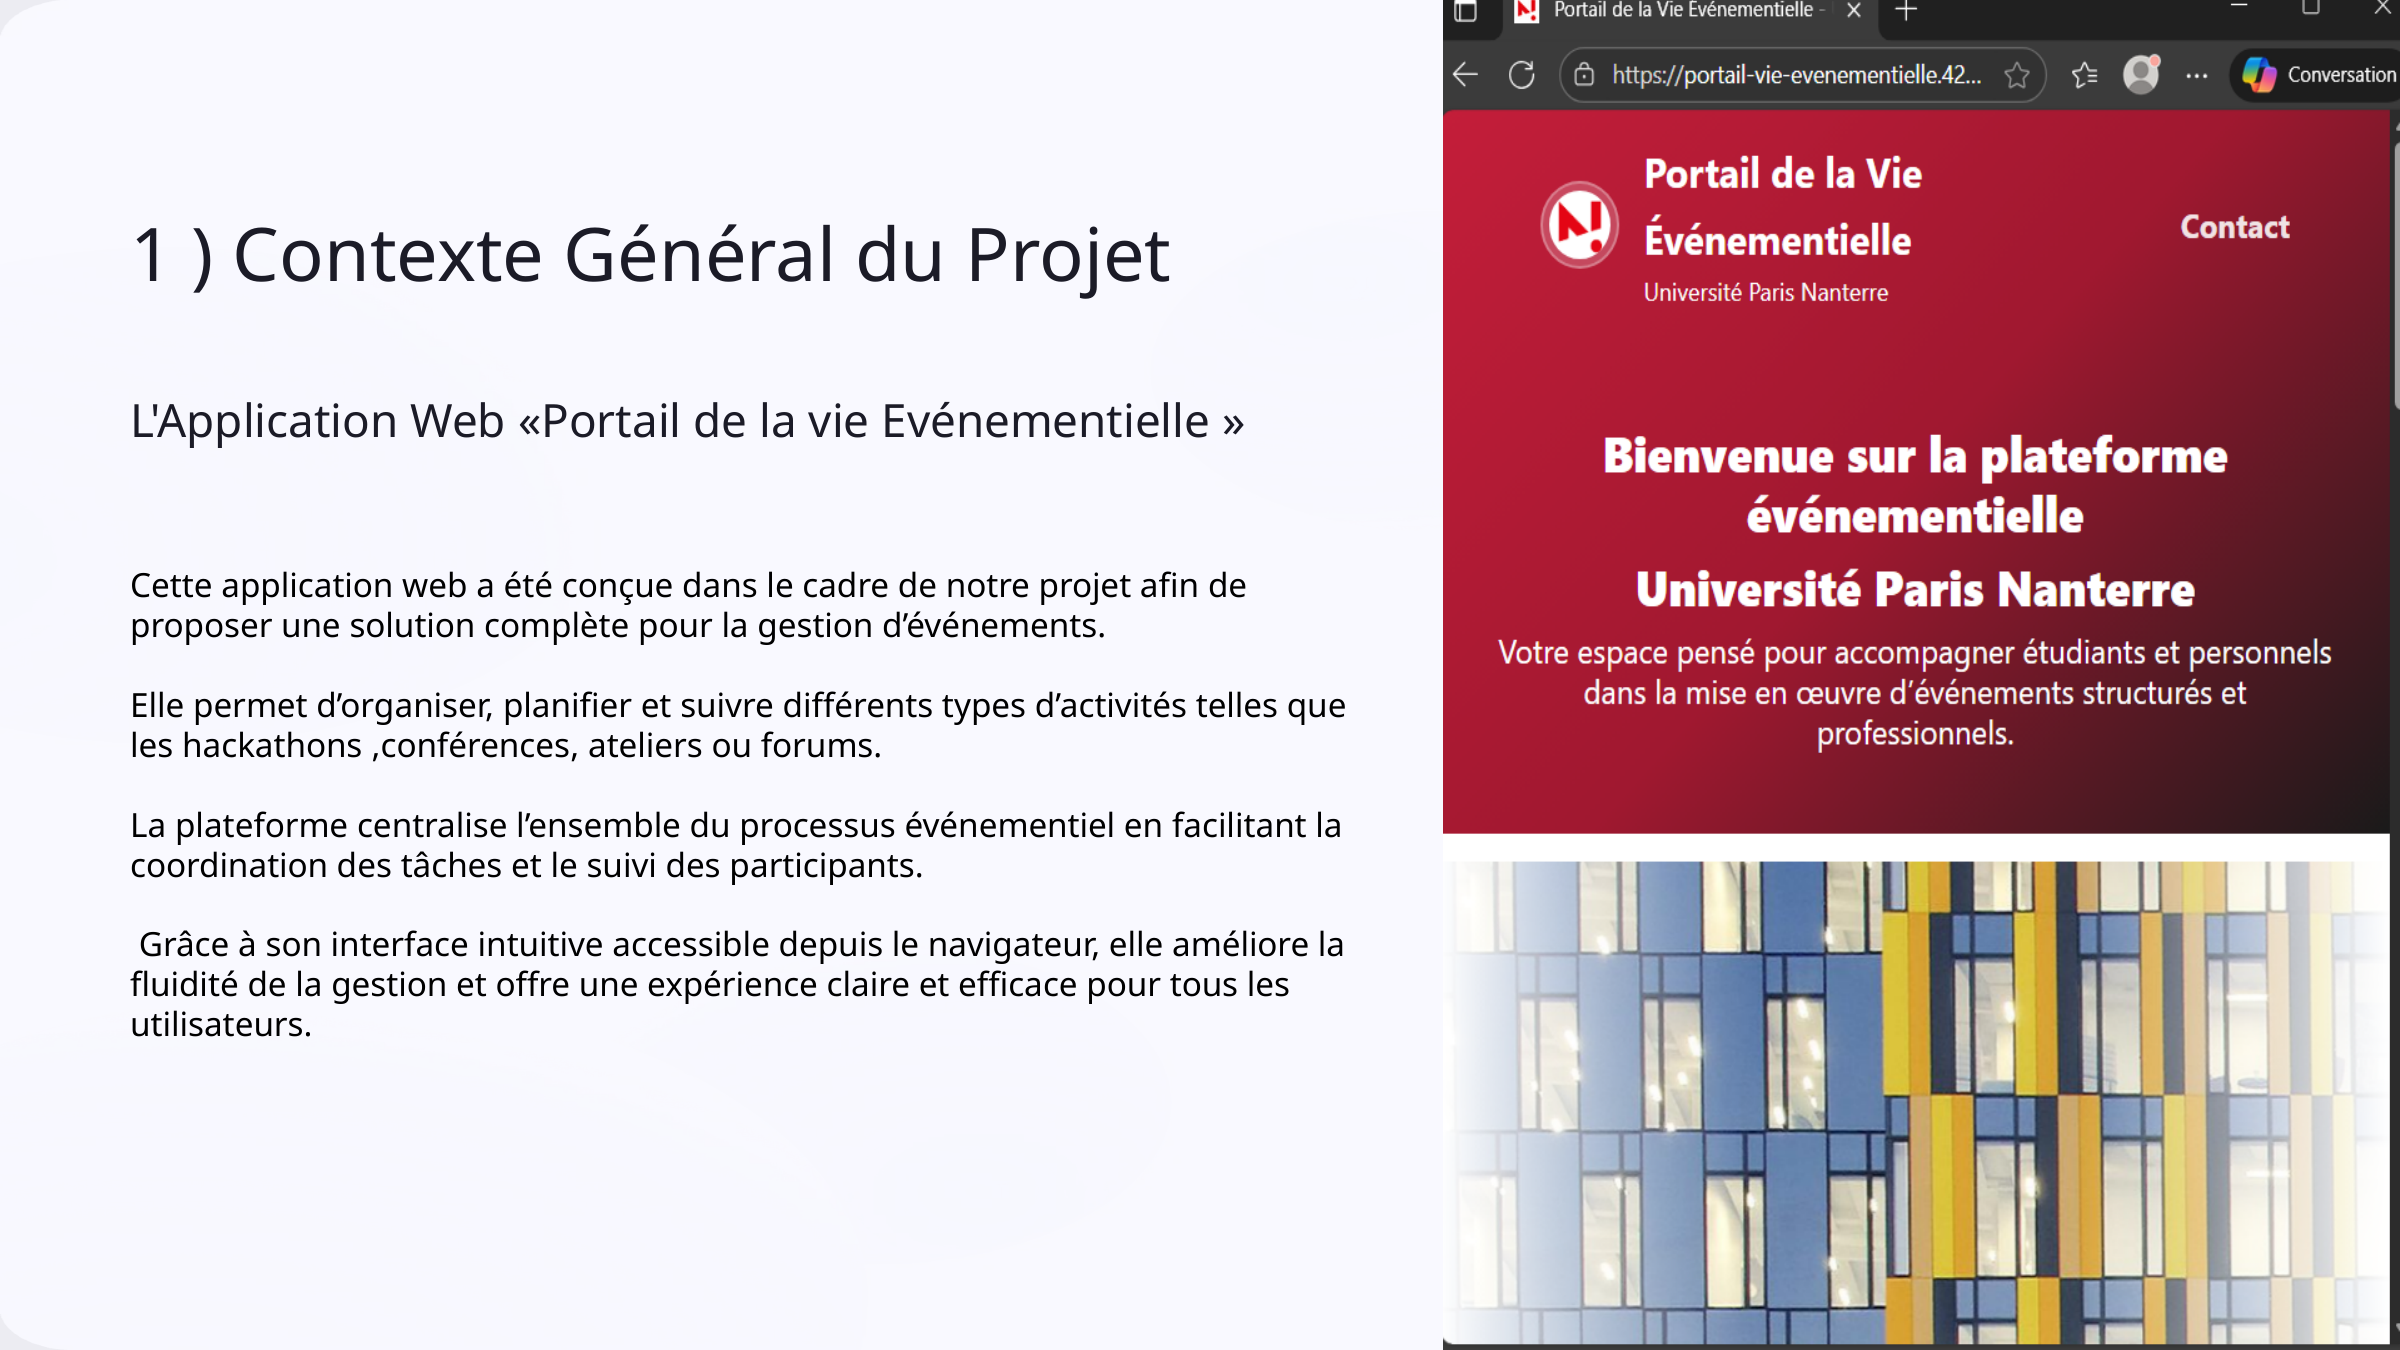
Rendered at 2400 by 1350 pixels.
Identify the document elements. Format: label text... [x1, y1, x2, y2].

picture [1443, 0, 2400, 1350]
text_box Cette application web a été conçue dans le cadre de notre projet afin de proposer une solution complète pour la gestion d’événements. Elle permet d’organiser, planifier et suivre différents types d’activités telles que les hackathons ,conférences, ateliers ou forums. La plateforme centralise l’ensemble du processus événementiel en facilitant la coordination des tâches et le suivi des participants. Grâce à son interface intuitive accessible depuis le navigateur, elle améliore la fluidité de la gestion et offre une expérience claire et efficace pour tous les utilisateurs. [130, 484, 1378, 723]
text_box [130, 756, 1378, 1114]
text_box L'Application Web «Portail de la vie Evénementielle » [130, 389, 1144, 448]
text_box 1 ) Contexte Général du Projet [130, 203, 1128, 297]
